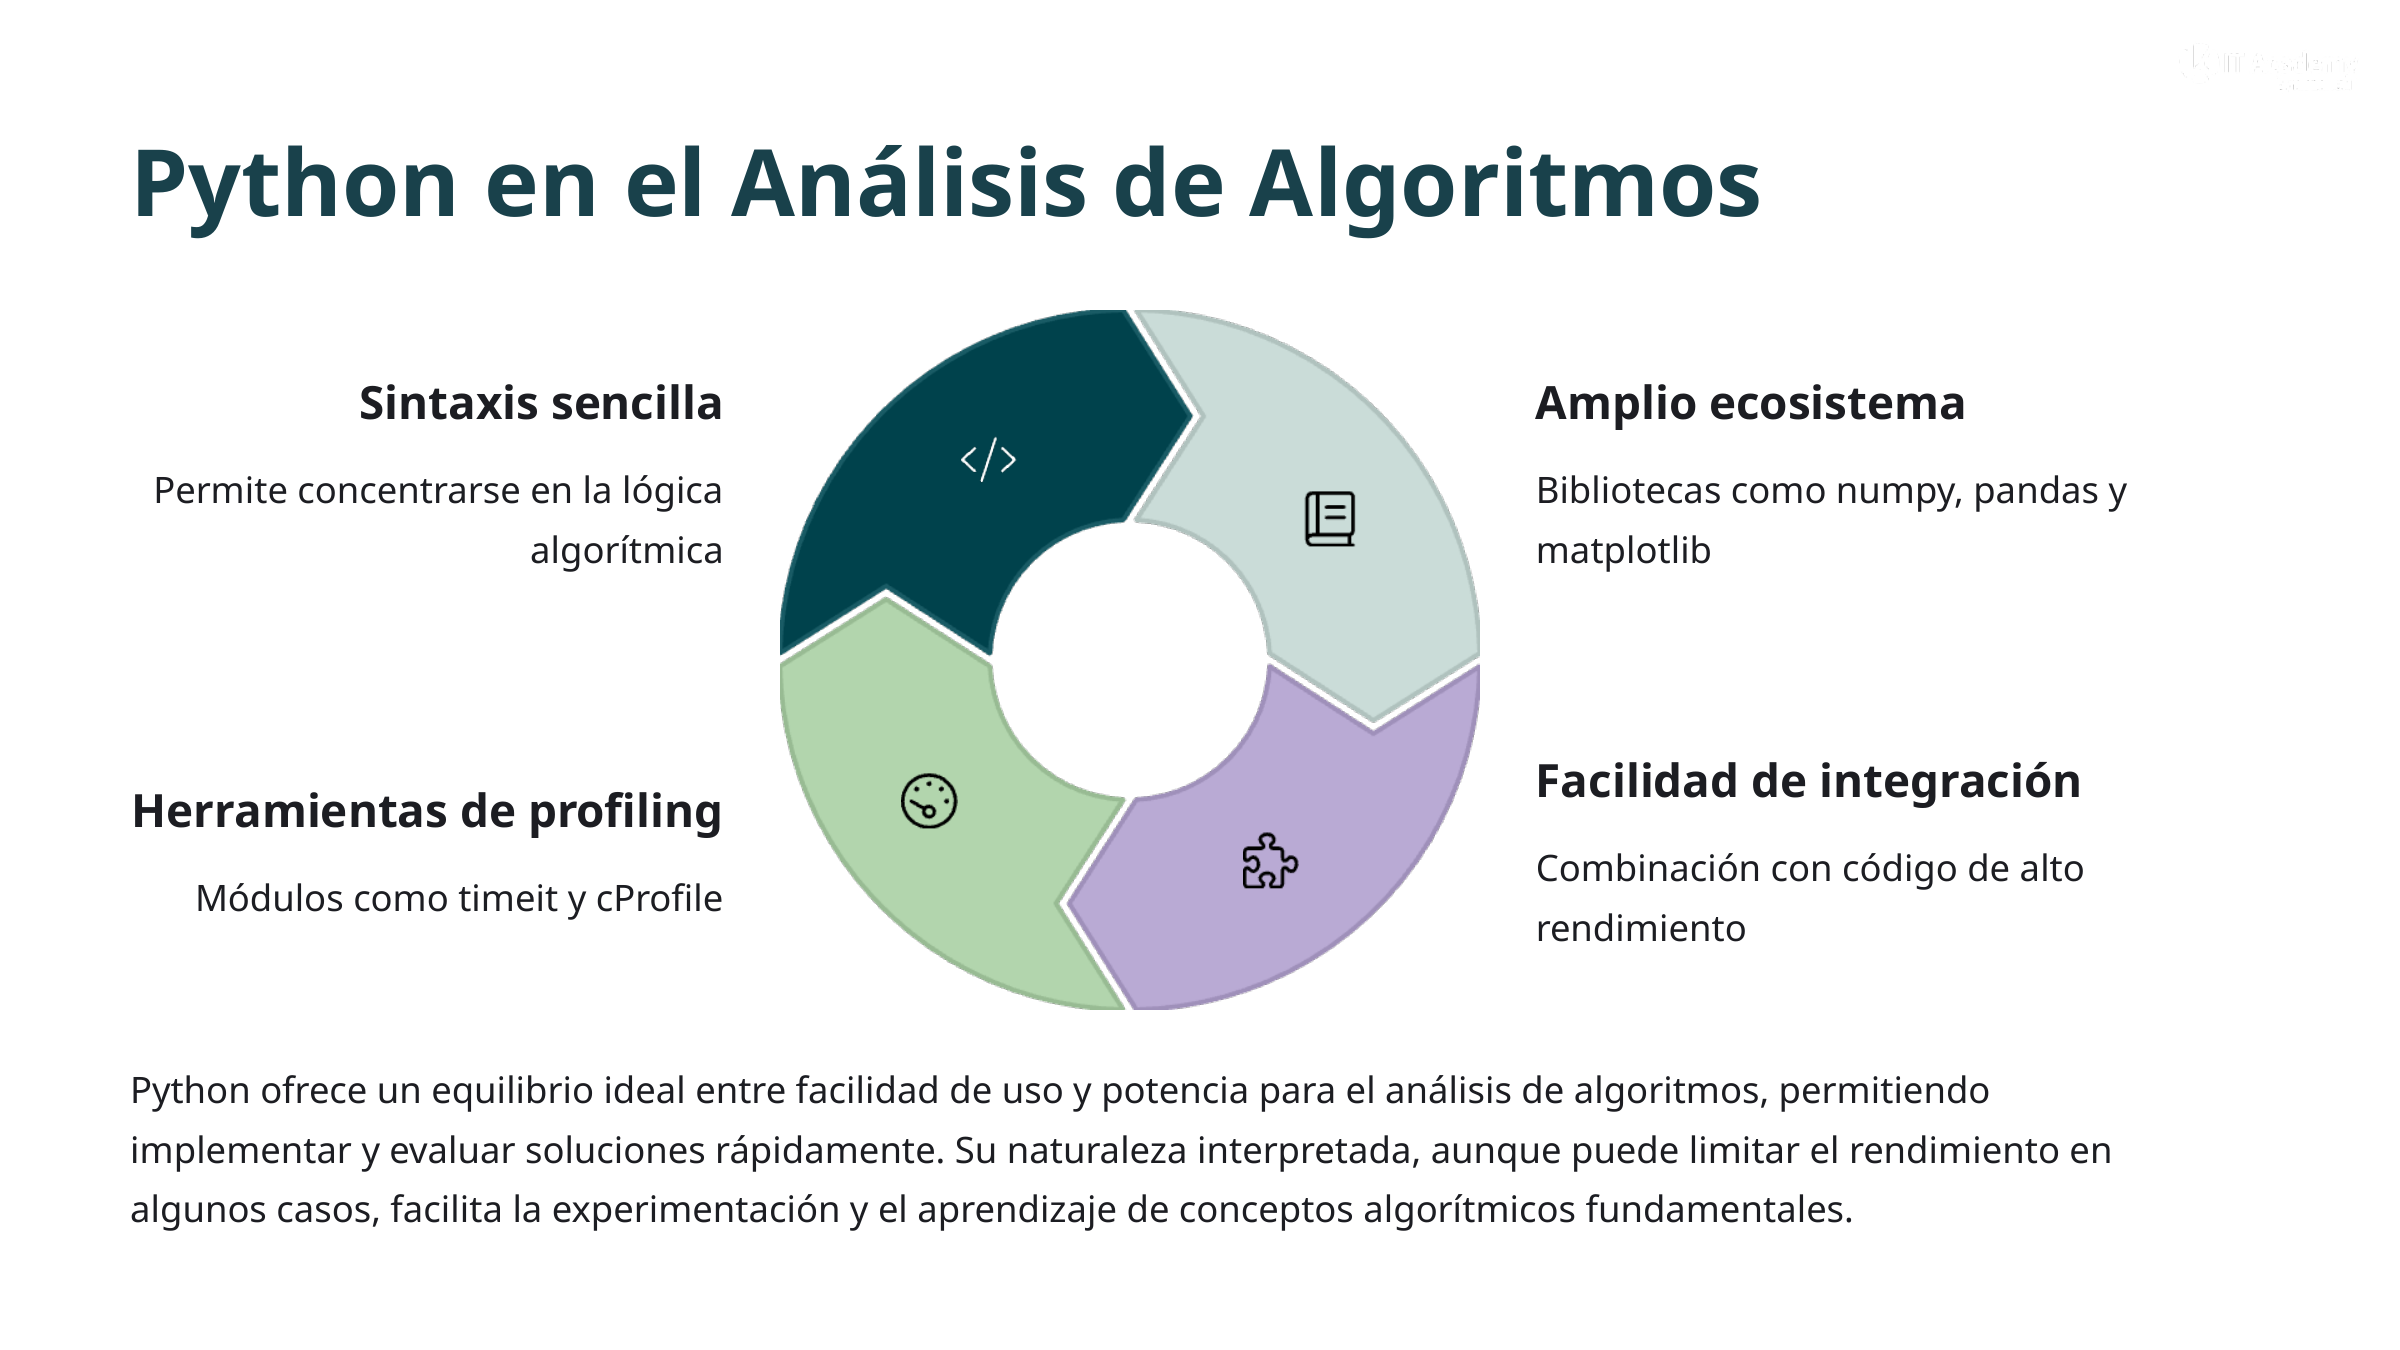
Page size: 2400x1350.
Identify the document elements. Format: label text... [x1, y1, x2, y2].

text_box Módulos como timeit y cProfile [130, 859, 725, 919]
text_box Amplio ecosistema [1535, 371, 2001, 430]
text_box Python en el Análisis de Algoritmos [130, 119, 1653, 236]
text_box Sintaxis sencilla [259, 371, 725, 430]
text_box Facilidad de integración [1535, 749, 2065, 808]
text_box Herramientas de profiling [171, 779, 725, 838]
text_box Python ofrece un equilibrio ideal entre facilidad de uso y potencia para el análisis de algoritmos, permitiendo implementar y evaluar soluciones rápidamente. Su naturaleza interpretada, aunque puede limitar el rendimiento en algunos casos, facilita la experimentación y el aprendizaje de conceptos algorítmicos fundamentales. [130, 1051, 2130, 1231]
picture [780, 310, 1481, 1010]
text_box Combinación con código de alto rendimiento [1535, 829, 2130, 949]
picture [2167, 37, 2363, 101]
text_box Bibliotecas como numpy, pandas y matplotlib [1535, 451, 2130, 571]
text_box Permite concentrarse en la lógica algorítmica [130, 451, 725, 571]
